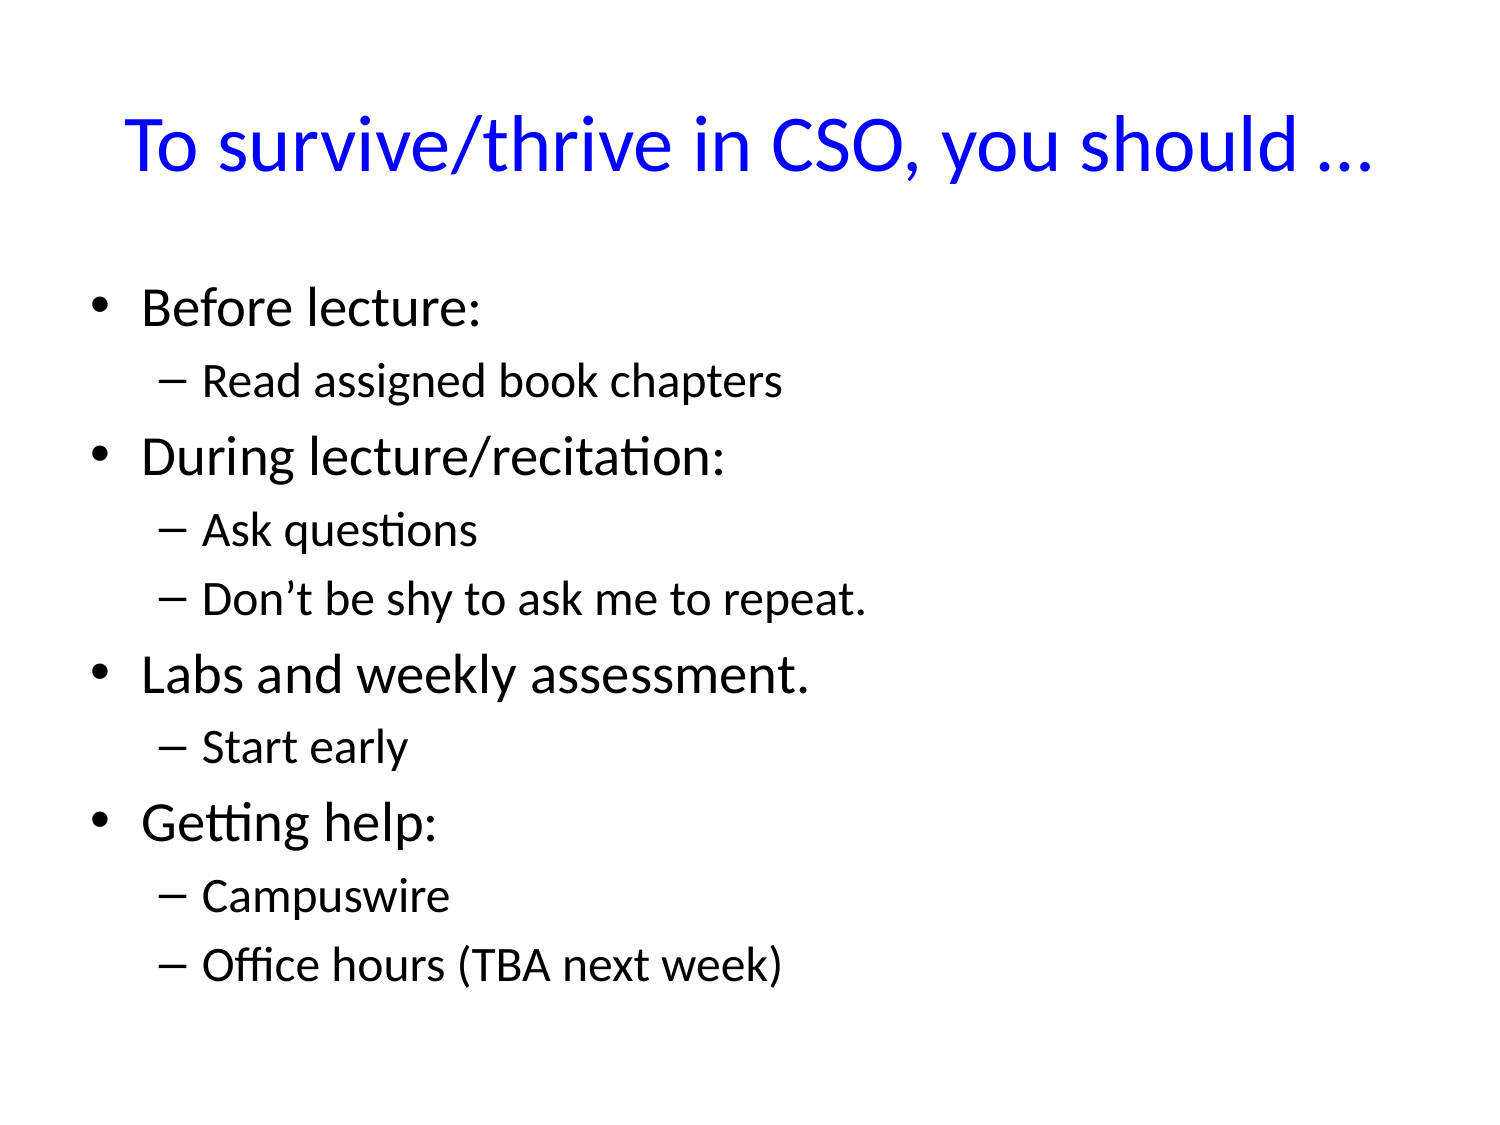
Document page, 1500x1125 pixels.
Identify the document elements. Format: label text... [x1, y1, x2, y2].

title To survive/thrive in CSO, you should … [75, 45, 1425, 233]
list Before lecture: Read assigned book chapters During lecture/recitation: Ask questions Don’t be shy to ask me to repeat. Labs and weekly assessment. Start early Getting help: Campuswire Office hours (TBA next week) [75, 262, 1425, 1005]
